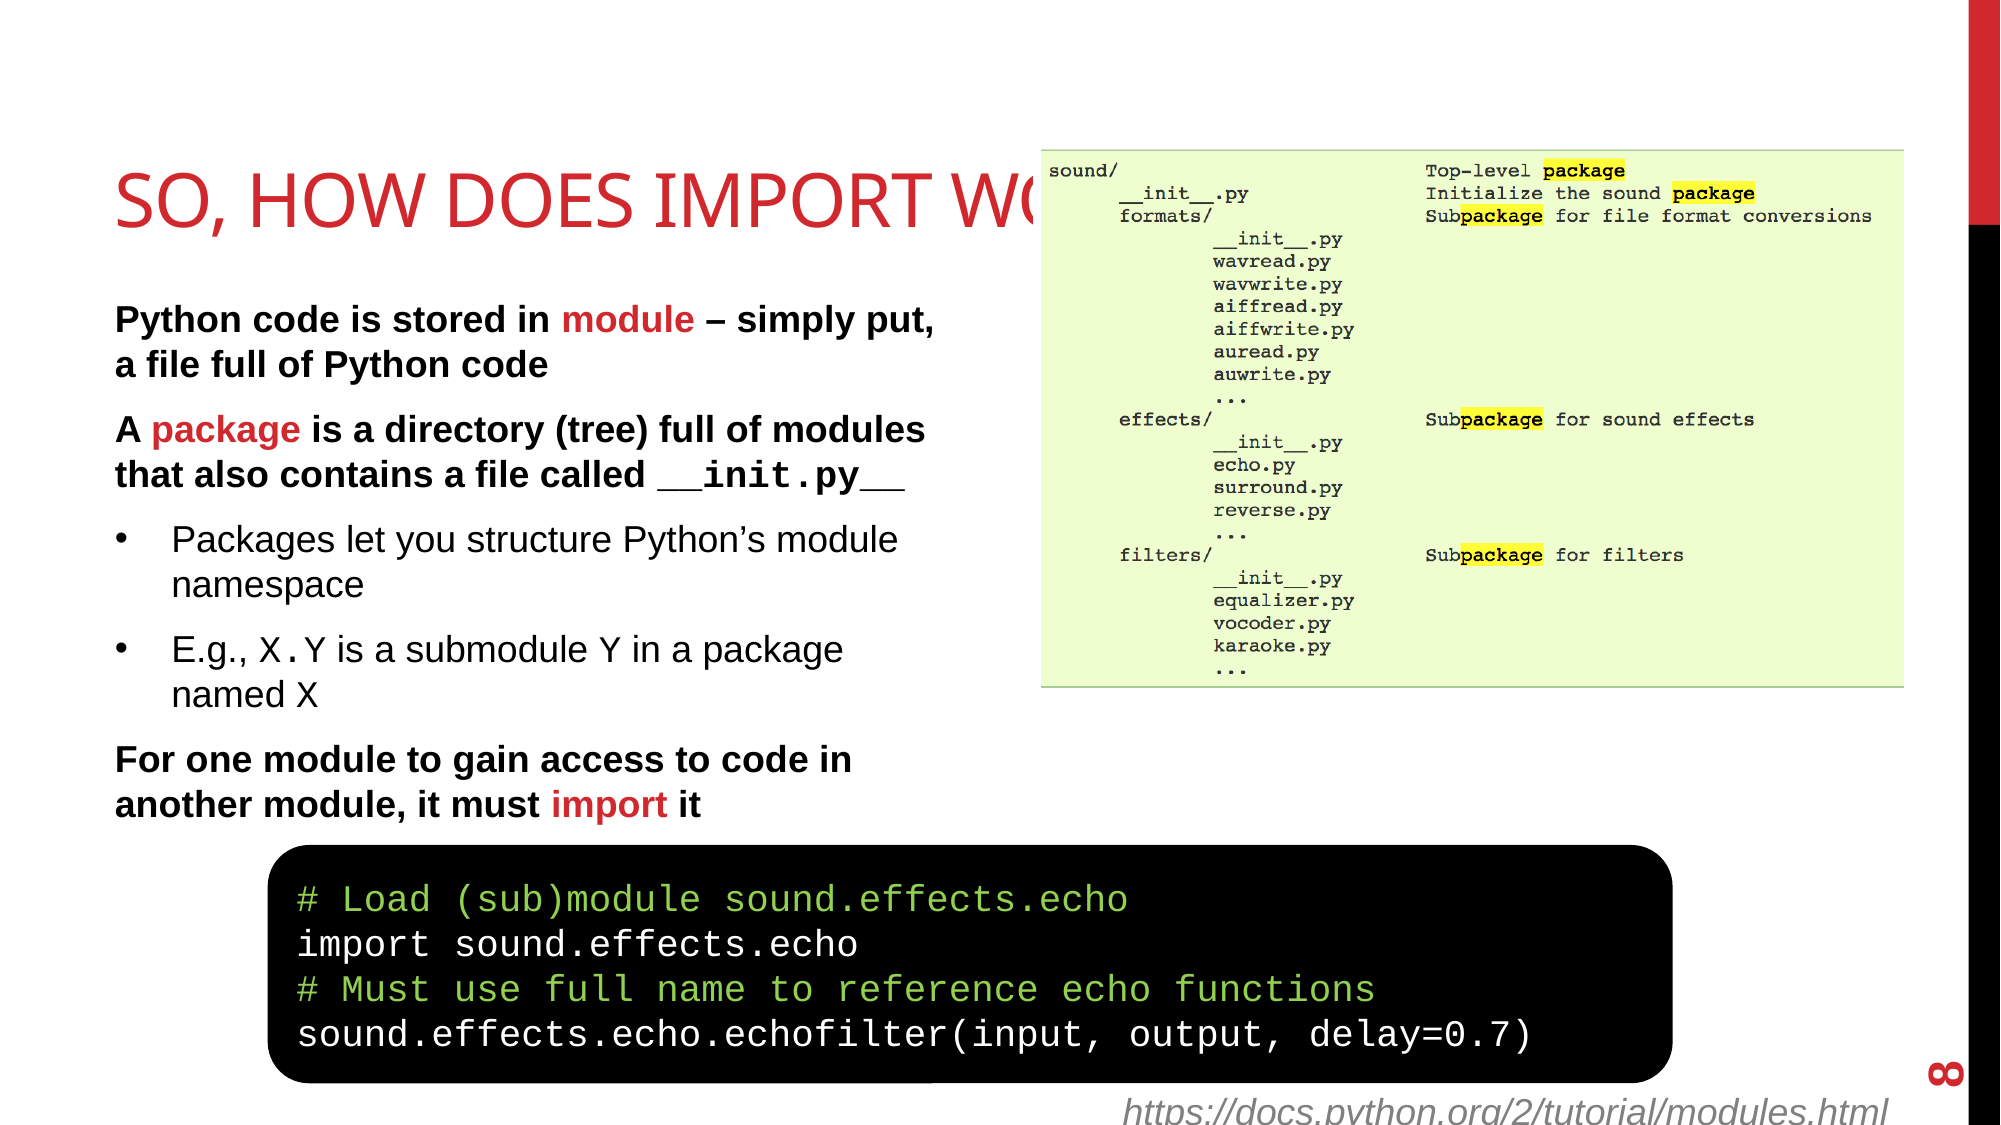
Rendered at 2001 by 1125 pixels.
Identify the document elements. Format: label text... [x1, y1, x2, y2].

text_box # Load (sub)module sound.effects.echo import sound.effects.echo # Must use full name to reference echo functions sound.effects.echo.echofilter(input, output, delay=0.7) [267, 844, 1673, 1084]
title So, How does Import Work? [99, 25, 1367, 250]
slide_number 8 [1903, 887, 1984, 1104]
picture [1033, 137, 1904, 702]
text_box https://docs.python.org/2/tutorial/modules.html [475, 1080, 1904, 1125]
list Python code is stored in module – simply put, a file full of Python code A package is a directory (tree) full of modules that also contains a file called __init.py__ Packages let you structure Python’s module namespace E.g., X.Y is a submodule Y in a package named X For one module to gain access to code in another module, it must import it [99, 287, 971, 1005]
